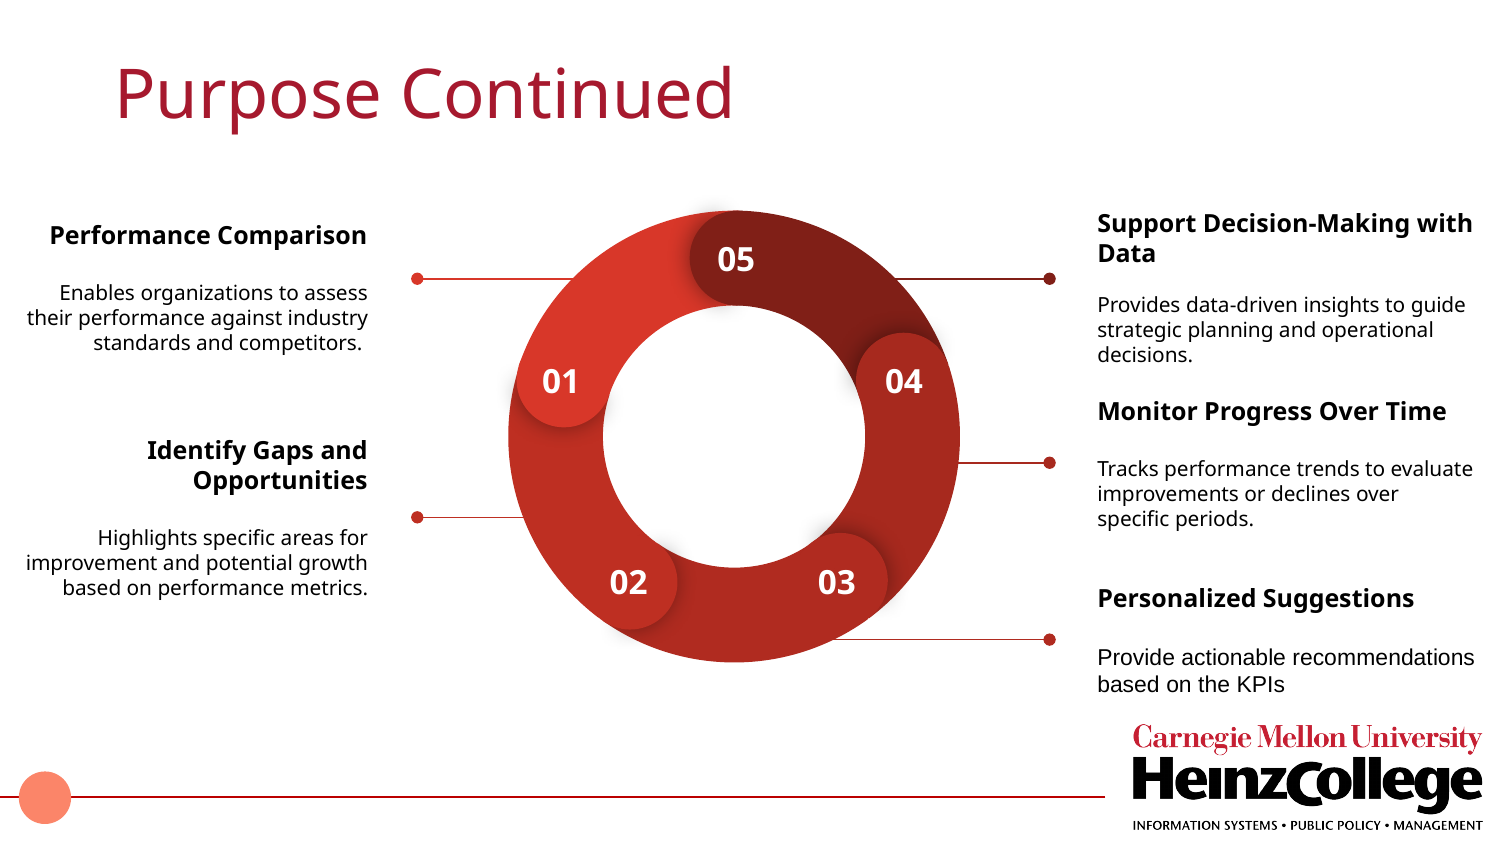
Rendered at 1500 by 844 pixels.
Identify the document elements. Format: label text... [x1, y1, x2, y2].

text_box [1059, 211, 1491, 364]
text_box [1059, 386, 1491, 539]
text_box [410, 114, 1055, 758]
picture [1133, 724, 1483, 830]
title Purpose Continued [103, 15, 1397, 179]
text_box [1059, 563, 1491, 716]
text_box [18, 771, 72, 824]
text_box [9, 211, 405, 364]
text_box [9, 441, 405, 594]
